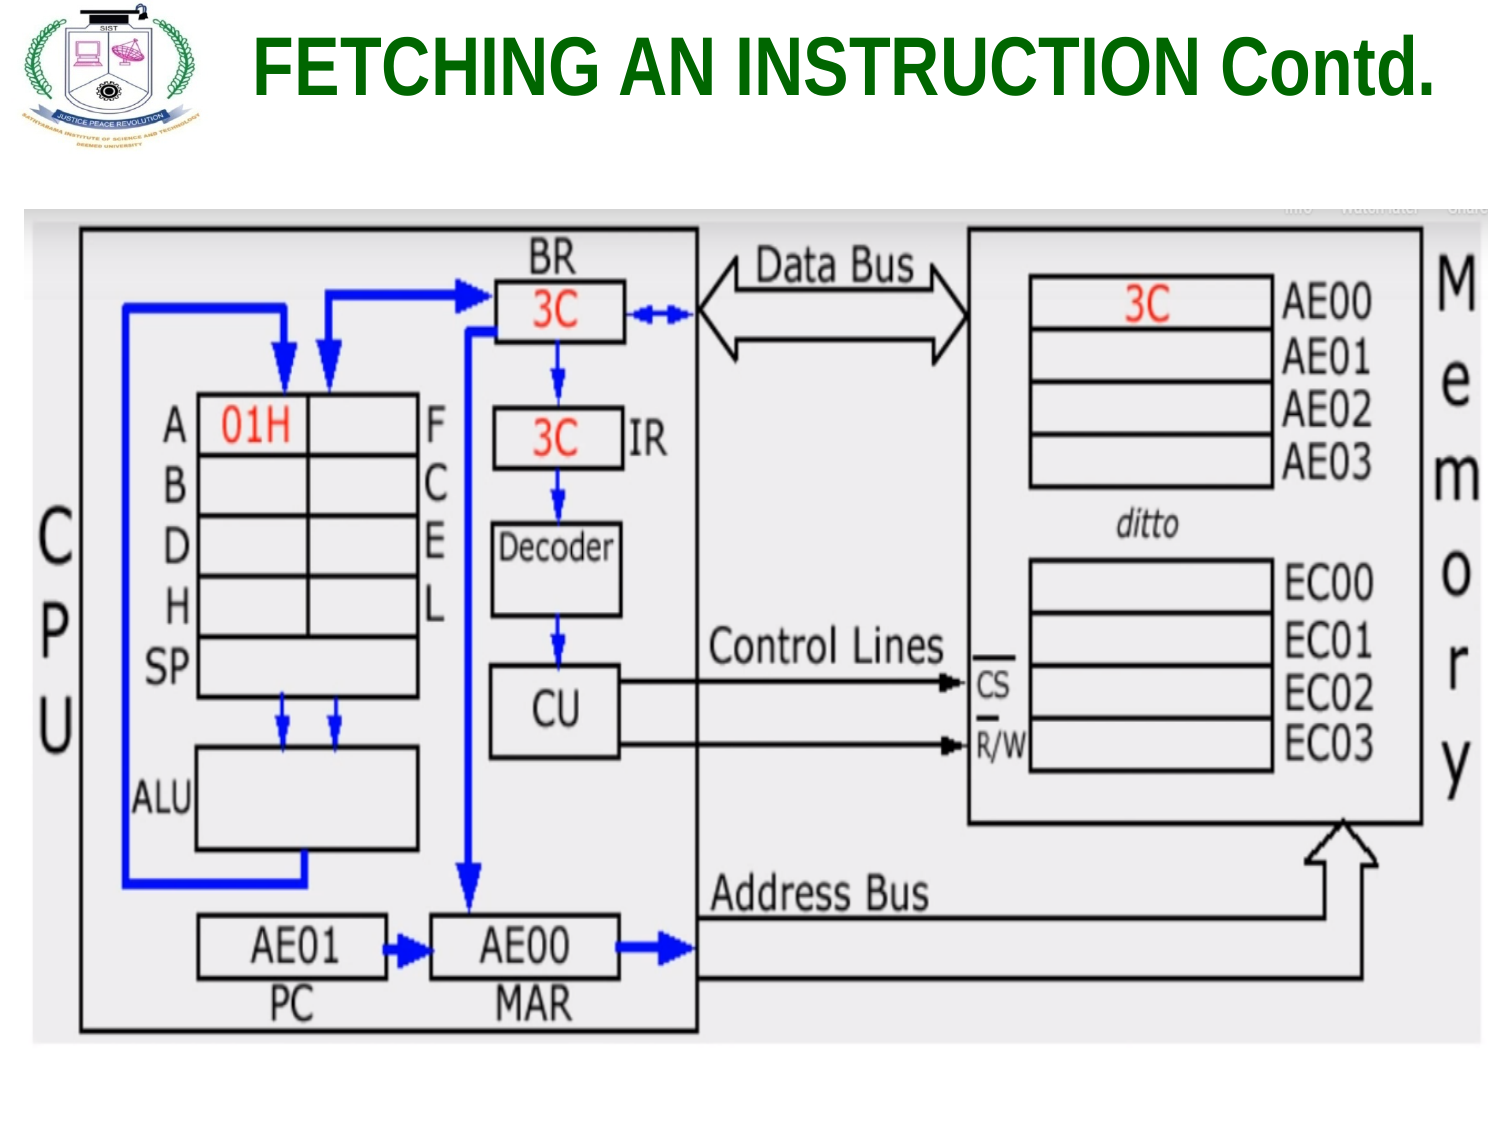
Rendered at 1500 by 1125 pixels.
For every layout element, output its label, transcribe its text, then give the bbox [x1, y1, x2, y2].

picture [24, 209, 1488, 1063]
text_box FETCHING AN INSTRUCTION Contd. [238, 4, 1500, 119]
picture [0, 0, 220, 163]
